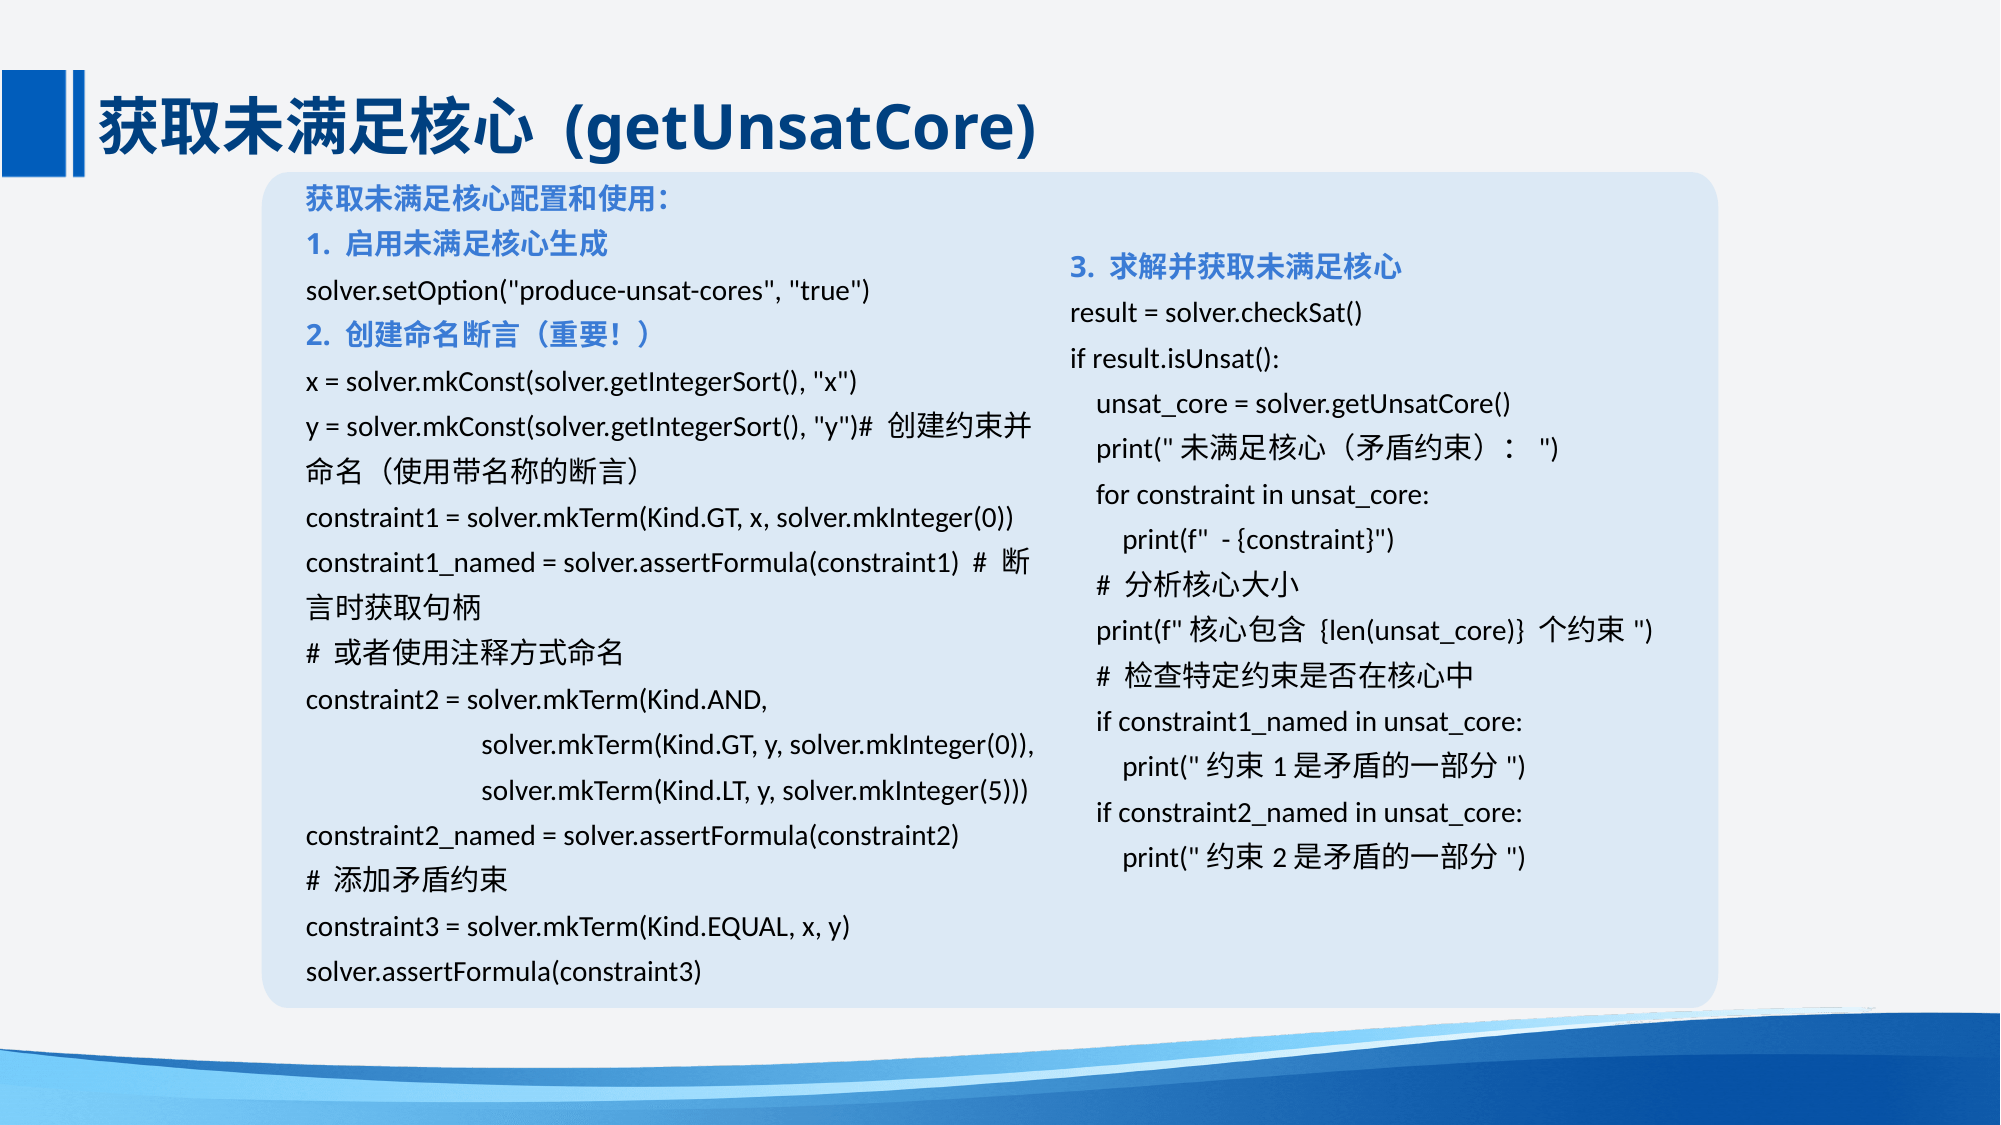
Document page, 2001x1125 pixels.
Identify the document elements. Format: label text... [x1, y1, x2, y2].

text_box [261, 172, 1719, 1007]
text_box 3. 求解并获取未满足核心 result = solver.checkSat() if result.isUnsat(): unsat_core = solver.getUnsatCore() print("未满足核心（矛盾约束）：") for constraint in unsat_core: print(f" - {constraint}") # 分析核心大小 print(f"核心包含 {len(unsat_core)} 个约束") # 检查特定约束是否在核心中 if constraint1_named in unsat_core: print("约束1是矛盾的一部分") if constraint2_named in unsat_core: print("约束2是矛盾的一部分") [1055, 230, 1713, 881]
picture [2, 70, 98, 178]
picture [0, 1007, 2000, 1125]
text_box 获取未满足核心配置和使用： 1. 启用未满足核心生成 solver.setOption("produce-unsat-cores", "true") 2. 创建命名断言（重要！） x = solver.mkConst(solver.getIntegerSort(), "x") y = solver.mkConst(solver.getIntegerSort(), "y")# 创建约束并命名（使用带名称的断言） constraint1 = solver.mkTerm(Kind.GT, x, solver.mkInteger(0)) constraint1_named = solver.assertFormula(constraint1) # 断言时获取句柄 # 或者使用注释方式命名 constraint2 = solver.mkTerm(Kind.AND, solver.mkTerm(Kind.GT, y, solver.mkInteger(0)), solver.mkTerm(Kind.LT, y, solver.mkInteger(5))) constraint2_named = solver.assertFormula(constraint2) # 添加矛盾约束 constraint3 = solver.mkTerm(Kind.EQUAL, x, y) solver.assertFormula(constraint3) [305, 316, 1043, 932]
text_box 获取未满足核心 (getUnsatCore) [97, 107, 1443, 182]
text_box [66, 558, 951, 775]
